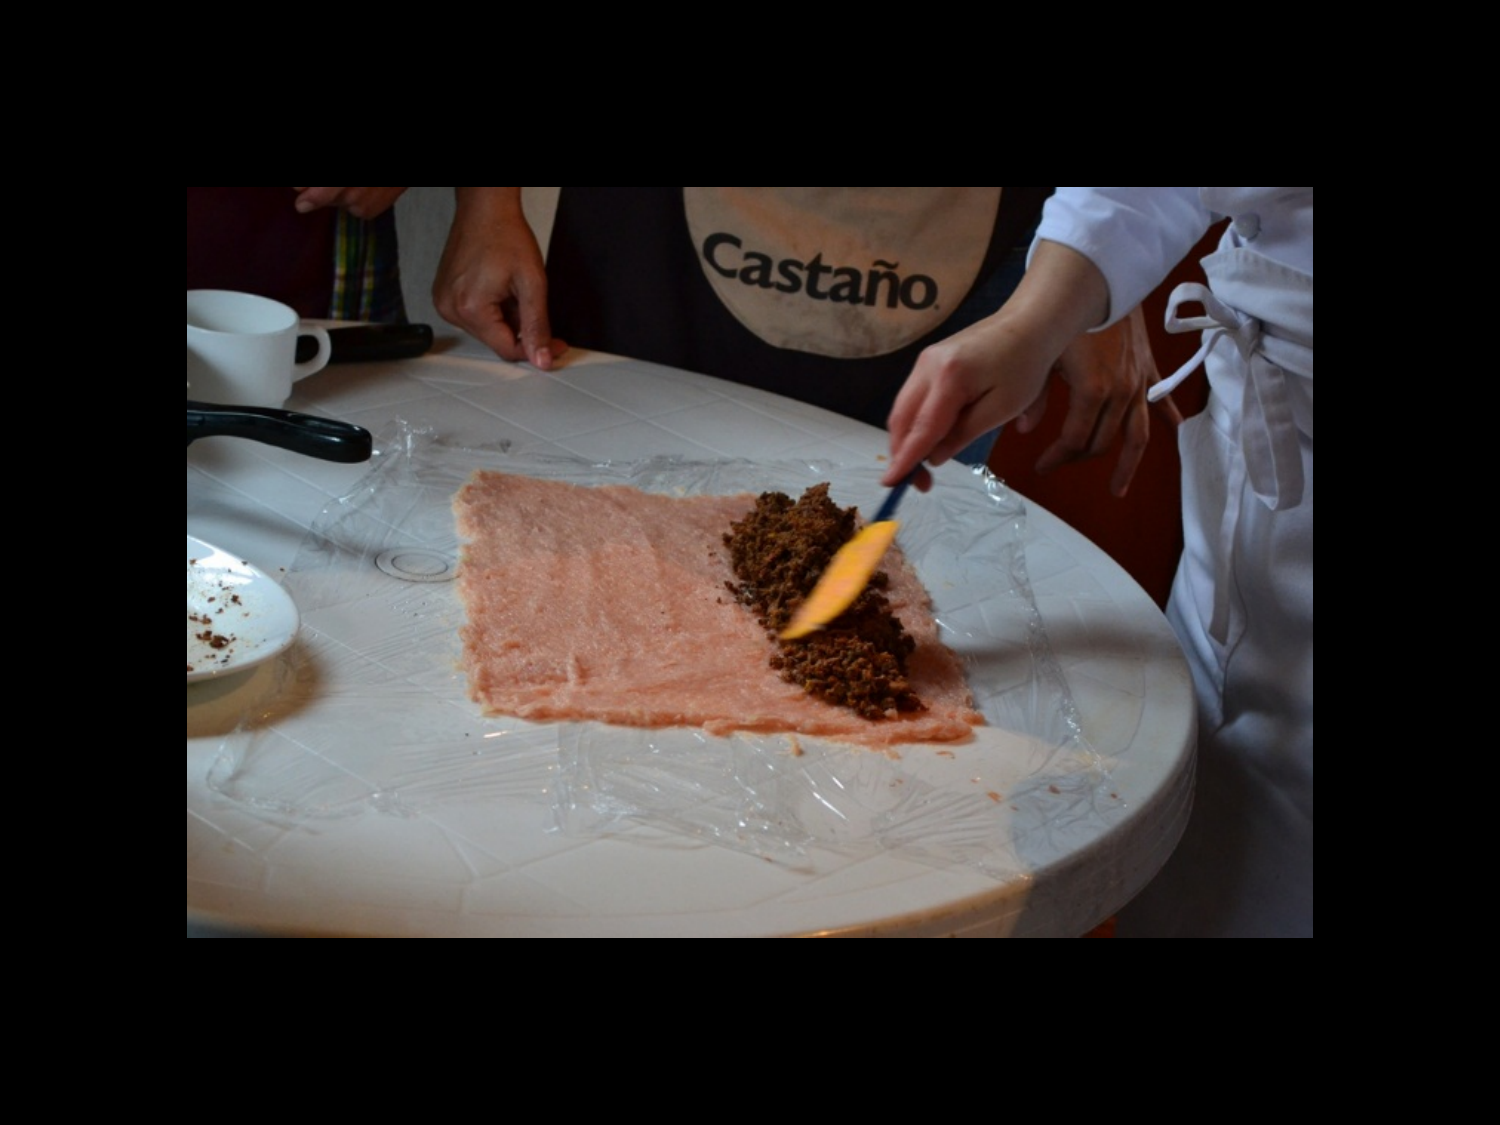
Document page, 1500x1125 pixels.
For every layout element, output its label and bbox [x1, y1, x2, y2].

list [187, 187, 1314, 938]
